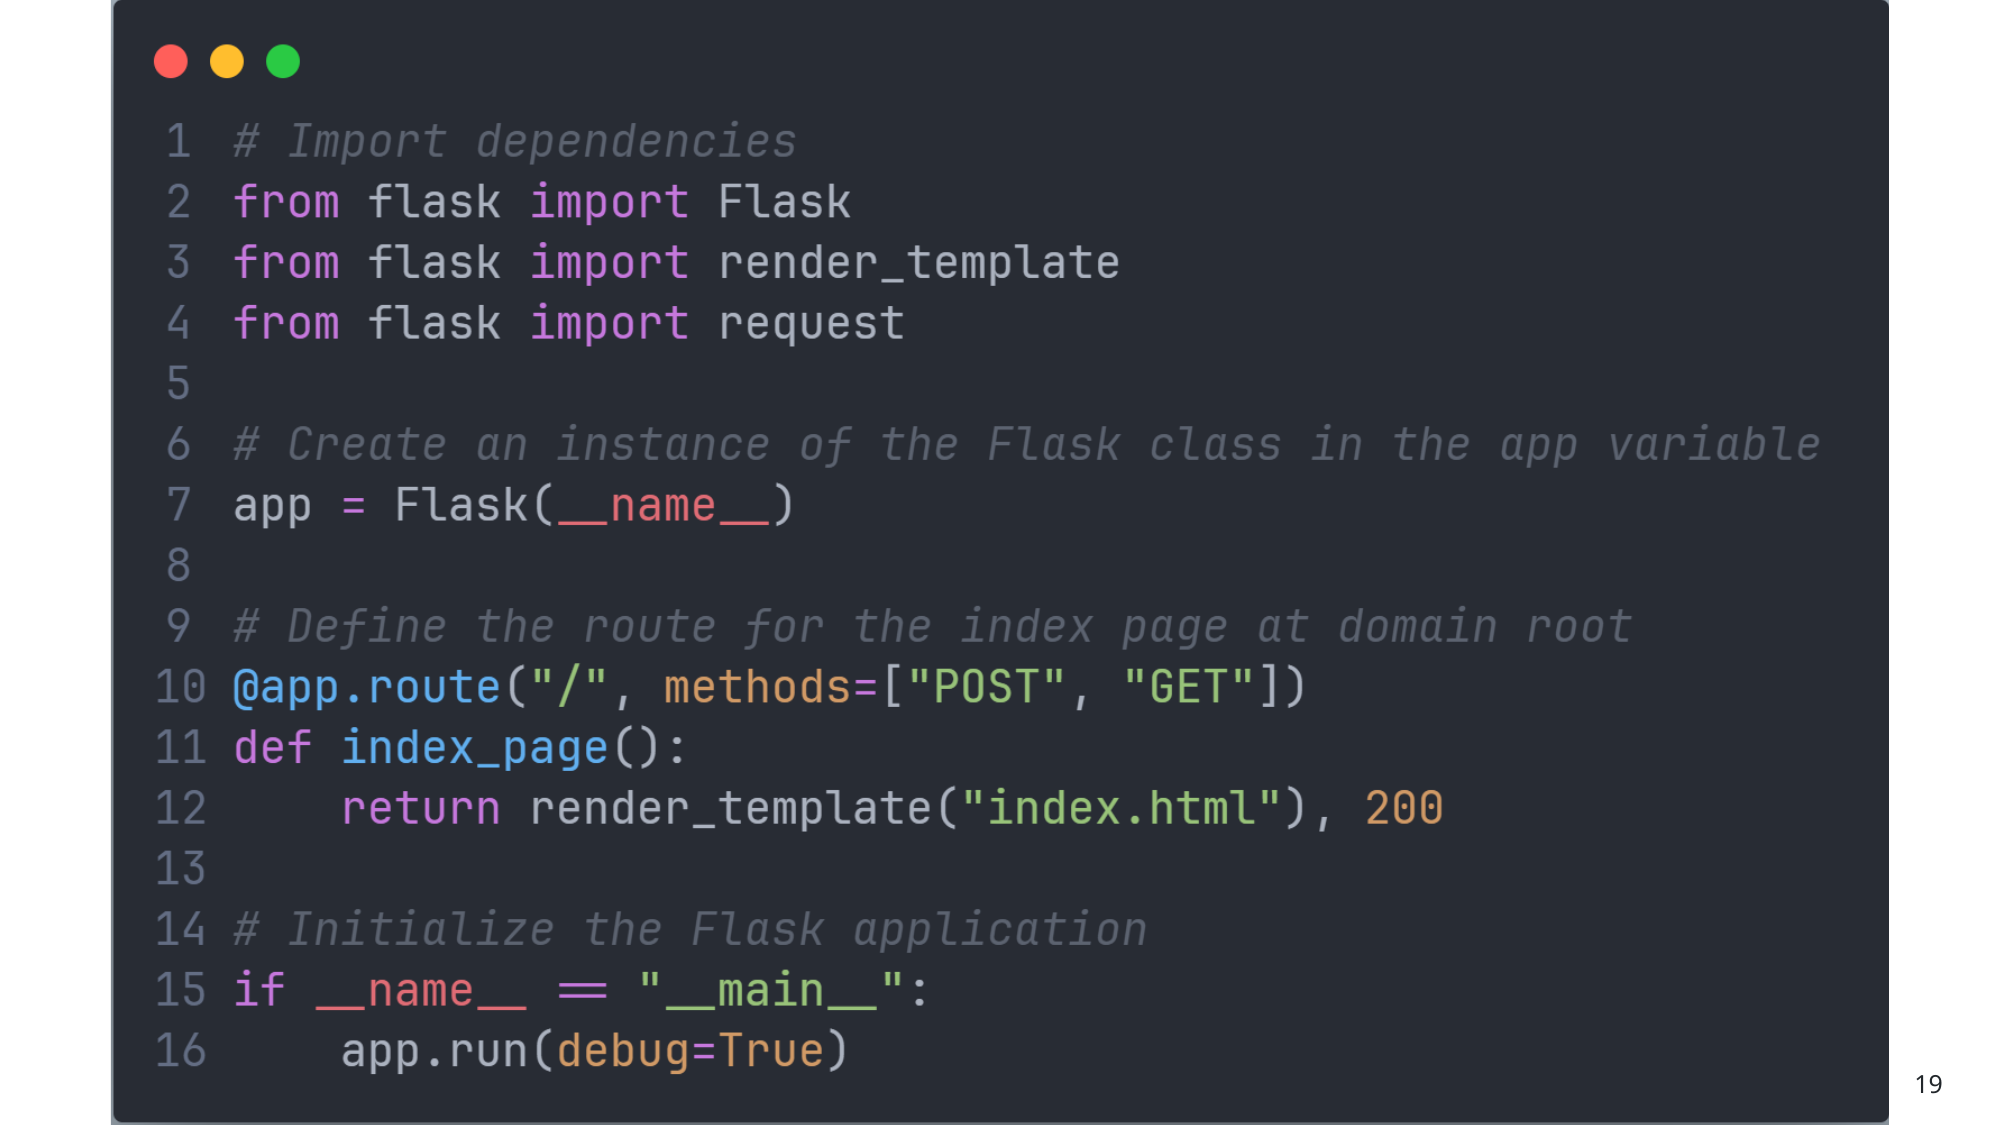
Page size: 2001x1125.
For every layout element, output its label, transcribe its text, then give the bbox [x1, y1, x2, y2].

picture [110, 0, 1889, 1125]
slide_number 19 [1889, 1068, 1943, 1099]
